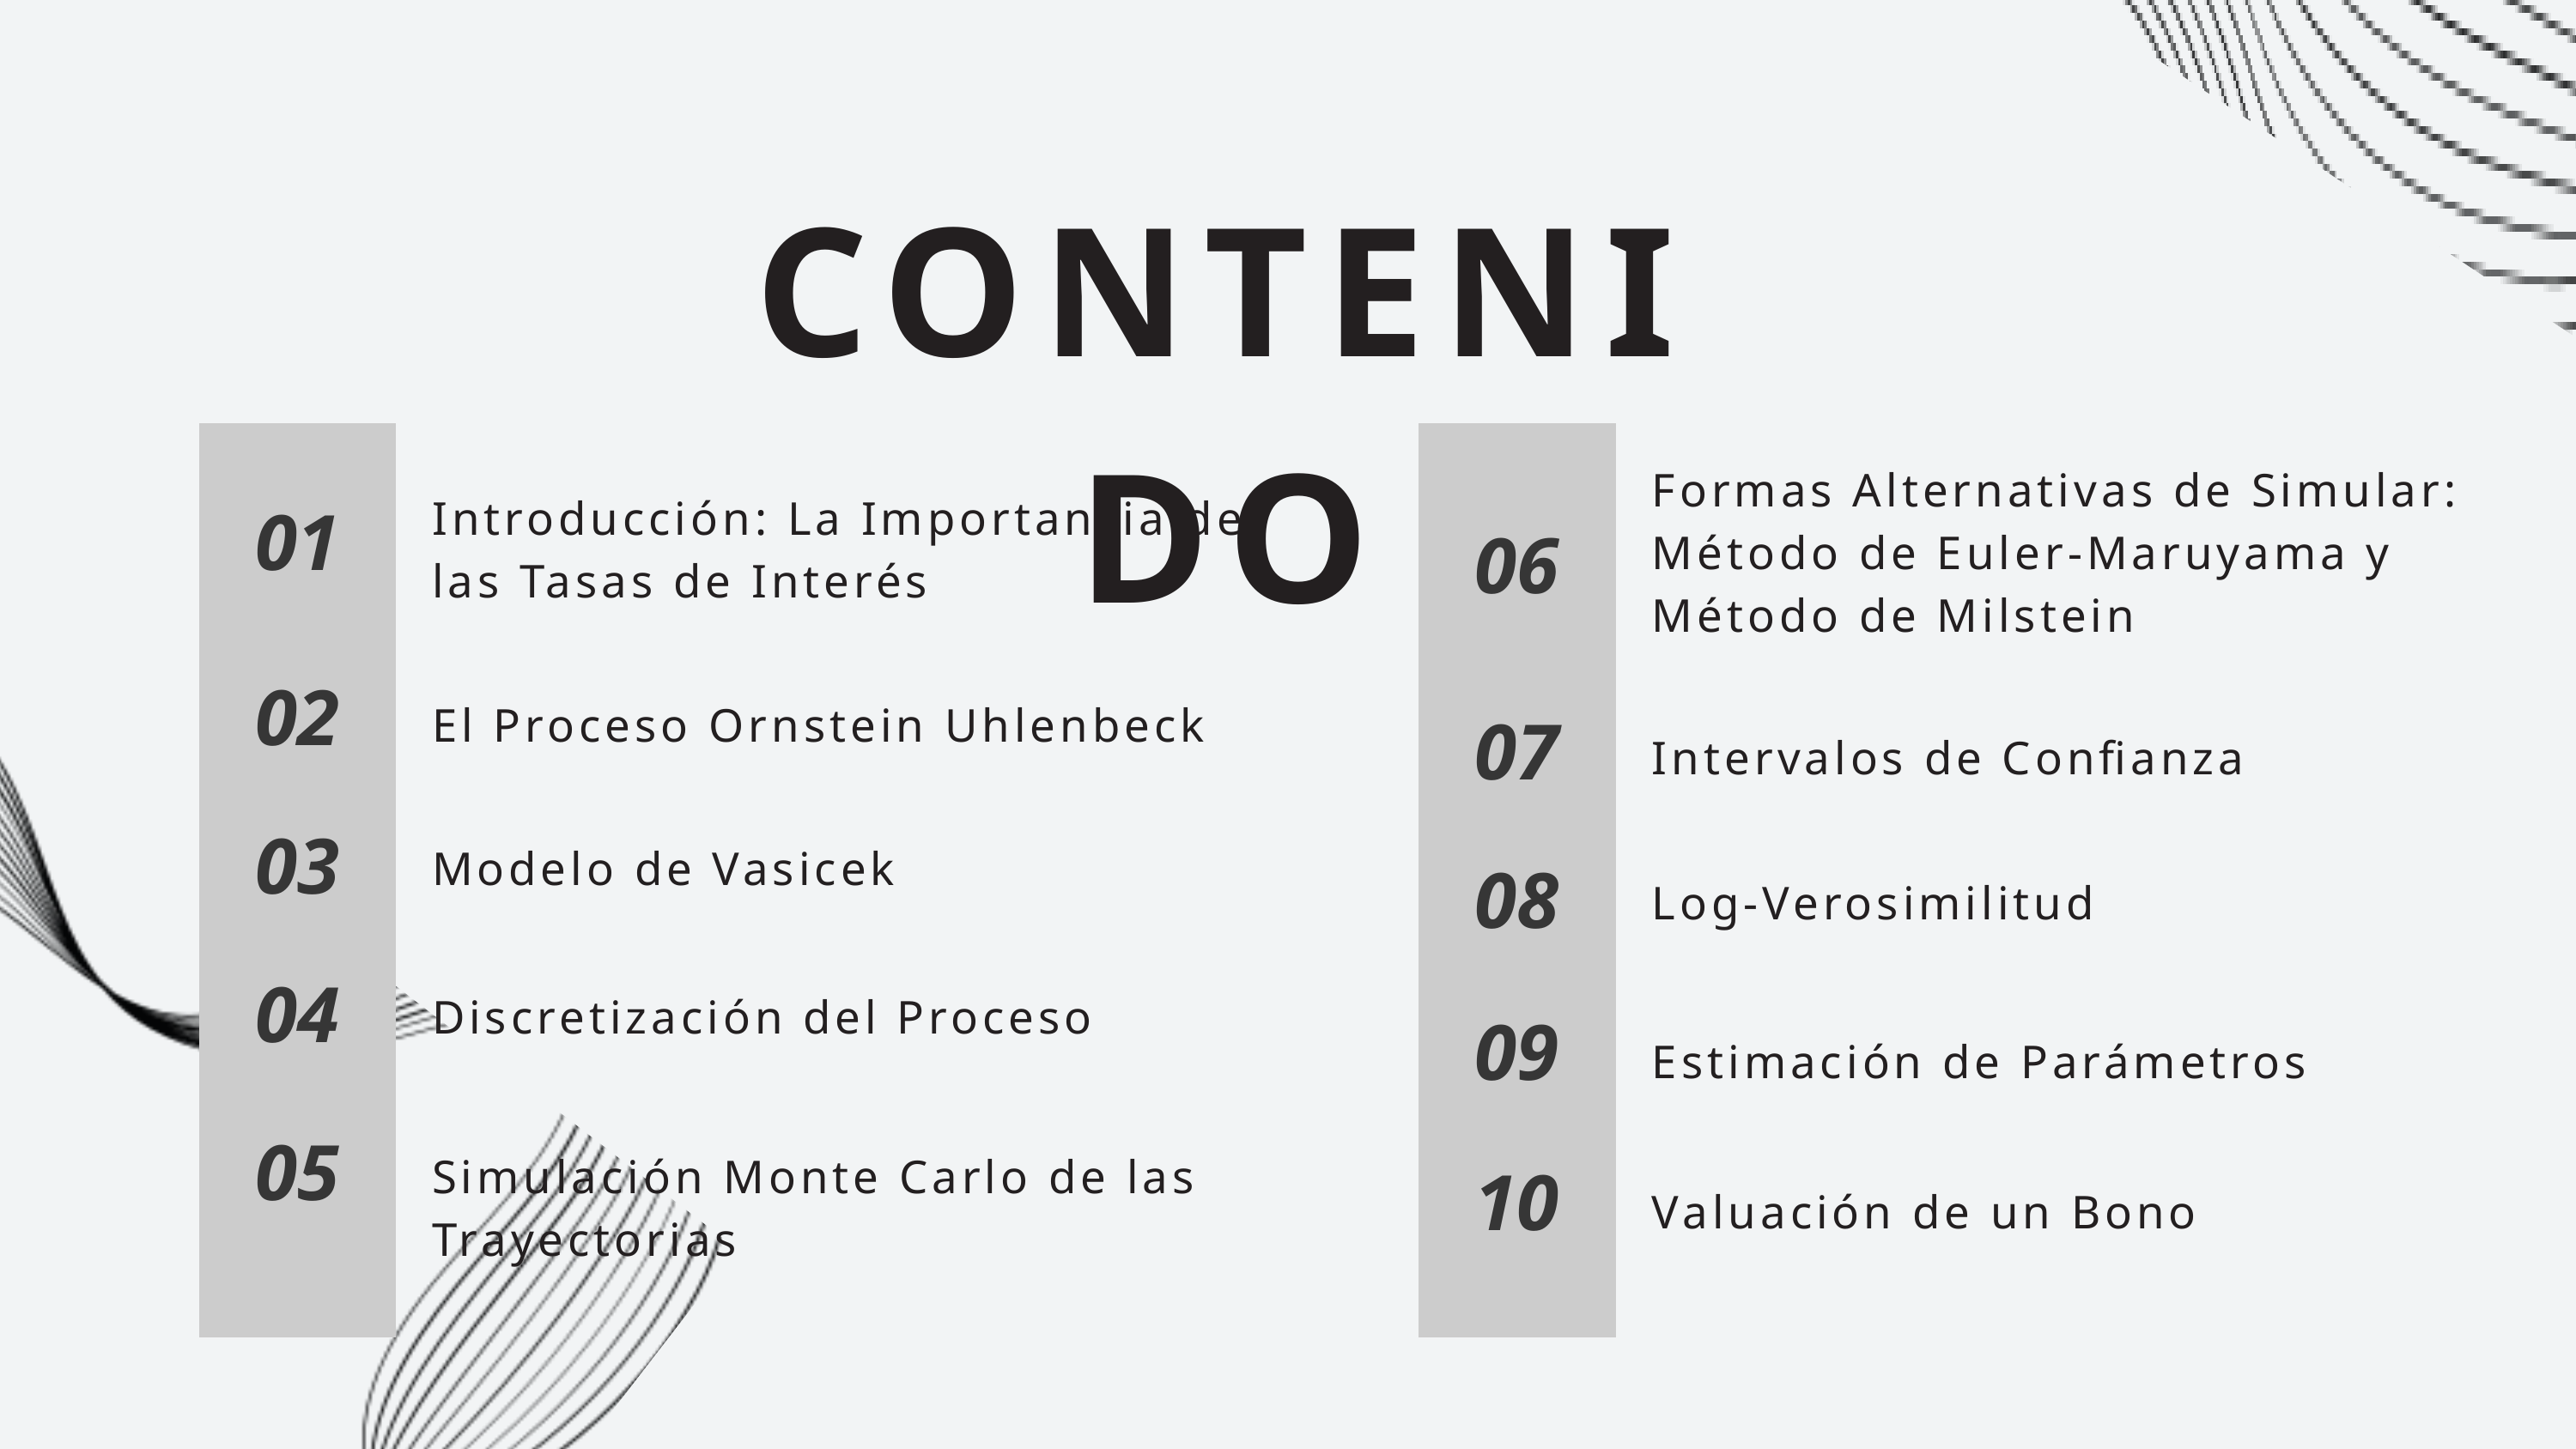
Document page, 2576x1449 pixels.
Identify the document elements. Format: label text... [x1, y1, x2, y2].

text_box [198, 422, 397, 1338]
text_box CONTENIDO [702, 146, 1747, 639]
text_box Formas Alternativas de Simular: Método de Euler-Maruyama y Método de Milstein [1651, 453, 2533, 641]
text_box Valuación de un Bono [1651, 1175, 2508, 1238]
text_box Log-Verosimilitud [1651, 866, 2508, 930]
text_box Discretización del Proceso [432, 980, 1288, 1044]
text_box Intervalos de Confianza [1651, 721, 2508, 785]
text_box [2068, 0, 2576, 338]
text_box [1418, 422, 1616, 1338]
text_box [0, 680, 725, 1449]
text_box Introducción: La Importancia de las Tasas de Interés [432, 482, 1289, 607]
text_box Estimación de Parámetros [1651, 1025, 2508, 1088]
text_box El Proceso Ornstein Uhlenbeck [432, 688, 1337, 814]
text_box Simulación Monte Carlo de las Trayectorias [432, 1140, 1288, 1265]
text_box Modelo de Vasicek [432, 832, 1248, 895]
